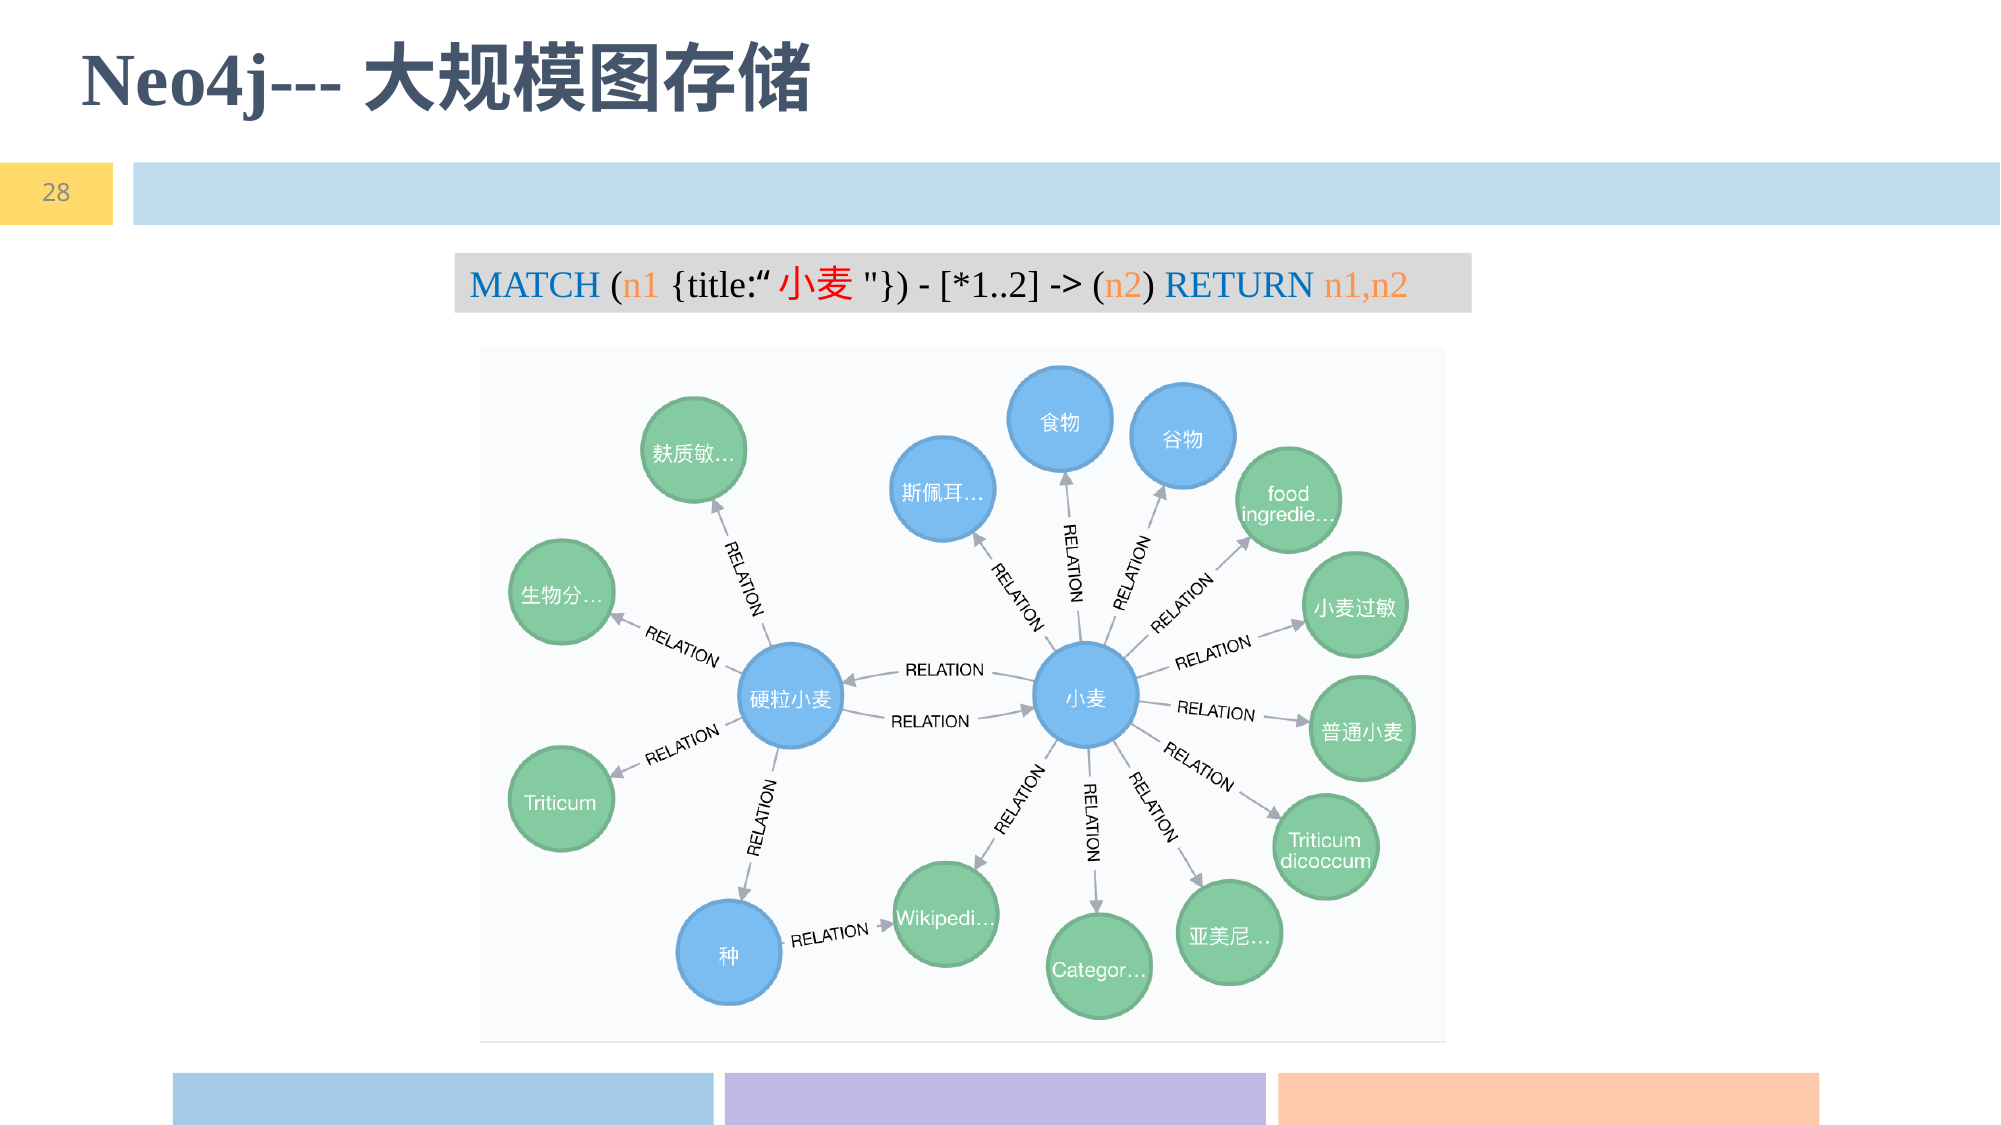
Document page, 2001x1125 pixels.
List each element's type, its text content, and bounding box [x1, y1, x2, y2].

slide_number 28 [0, 162, 113, 225]
title Neo4j---大规模图存储 [66, 0, 1945, 175]
text_box MATCH (n1 {title:“小麦"}) - [*1..2] -> (n2) RETURN n1,n2 [454, 252, 1472, 313]
picture [480, 346, 1446, 1044]
